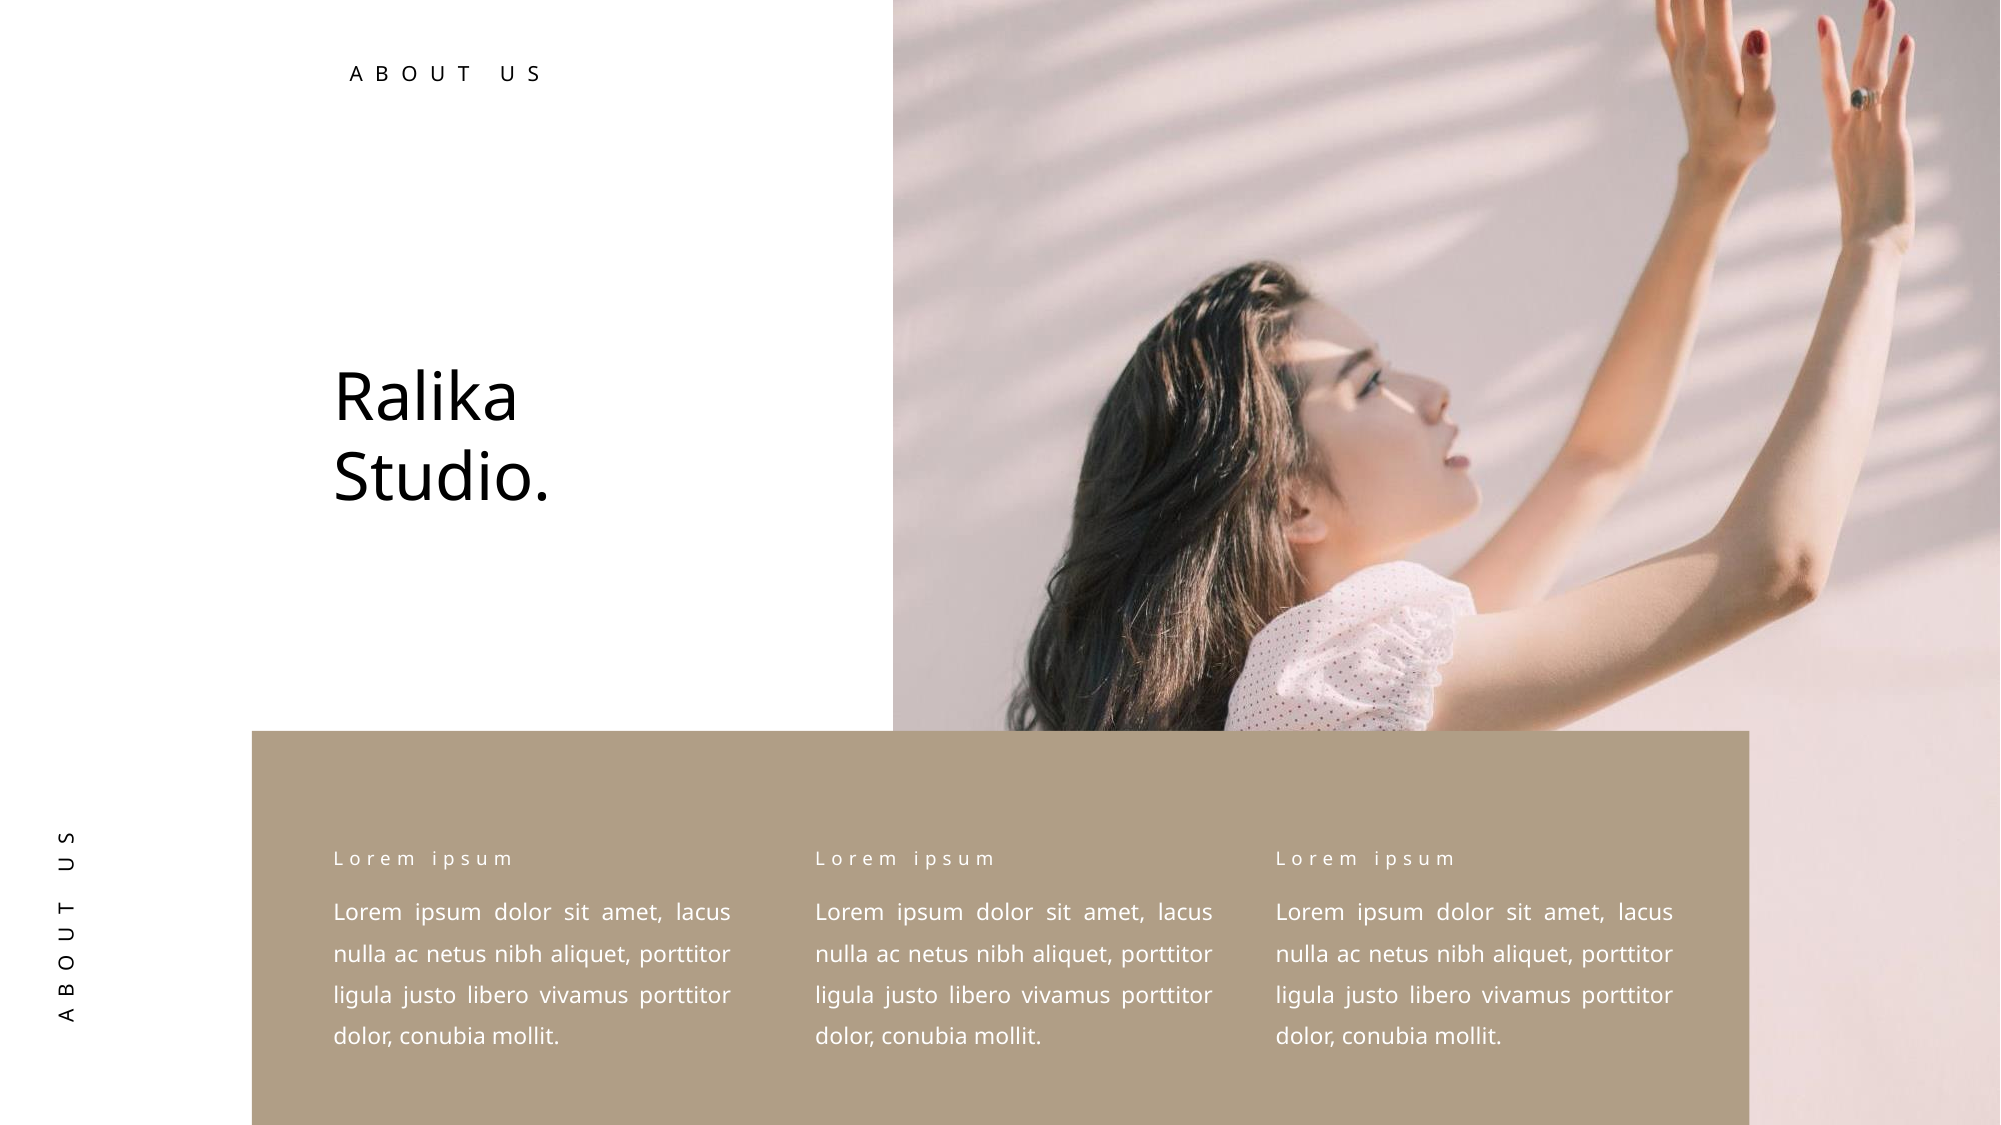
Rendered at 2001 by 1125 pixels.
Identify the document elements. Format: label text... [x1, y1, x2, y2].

text_box Lorem ipsum [800, 839, 893, 876]
text_box Lorem ipsum dolor sit amet, lacus nulla ac netus nibh aliquet, porttitor ligula justo libero vivamus porttitor dolor, conubia mollit. [318, 876, 747, 1057]
text_box Lorem ipsum dolor sit amet, lacus nulla ac netus nibh aliquet, porttitor ligula justo libero vivamus porttitor dolor, conubia mollit. [800, 876, 893, 1057]
text_box Lorem ipsum [318, 839, 747, 876]
picture [893, 0, 2000, 1125]
text_box Ralika Studio. [318, 346, 669, 522]
text_box ABOUT US [45, 703, 85, 1125]
text_box ABOUT US [219, 52, 669, 93]
text_box [251, 730, 893, 1125]
